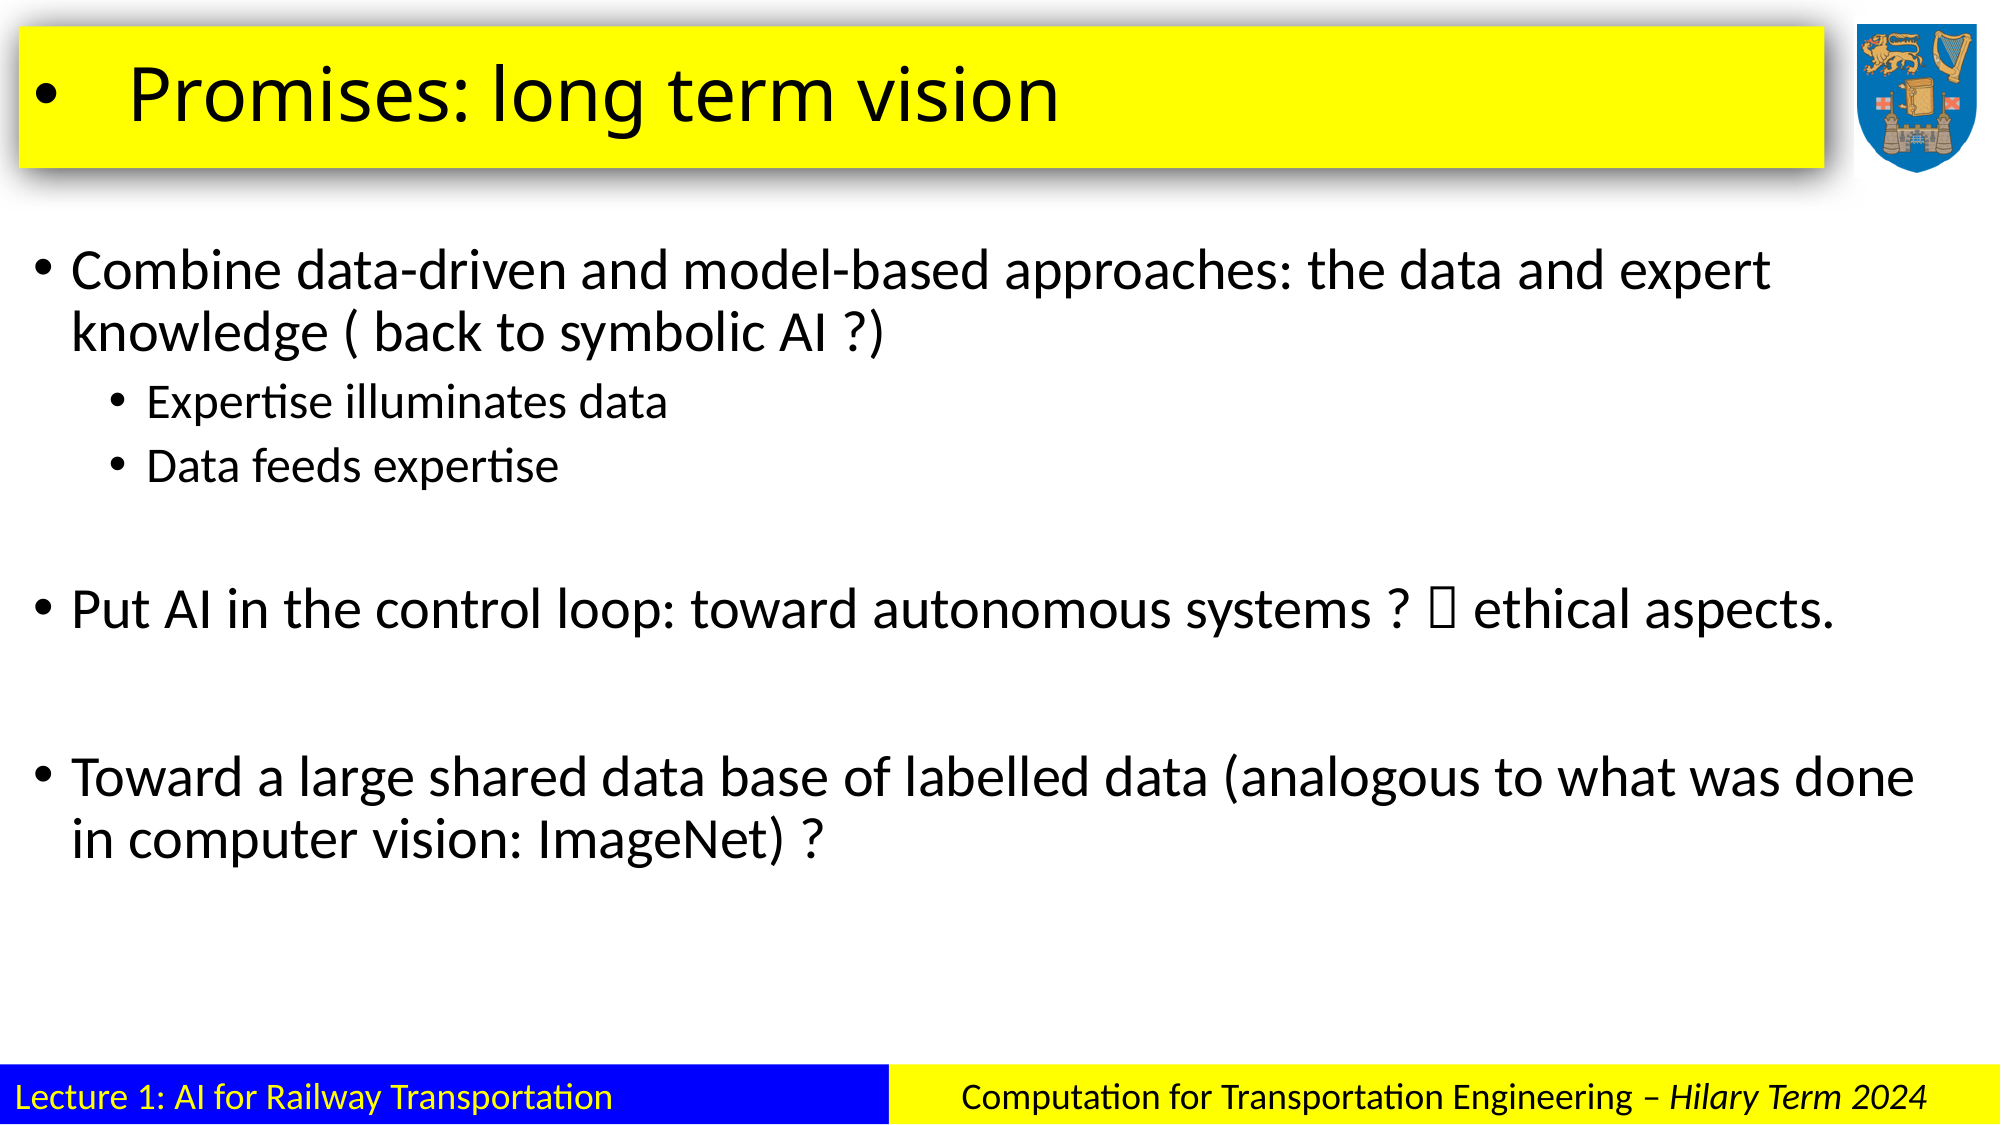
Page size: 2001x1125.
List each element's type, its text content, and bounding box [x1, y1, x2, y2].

text_box Computation for Transportation Engineering – Hilary Term 2024 [888, 1064, 2000, 1125]
text_box Combine data-driven and model-based approaches: the data and expert knowledge ( back to symbolic AI ?) Expertise illuminates data Data feeds expertise Put AI in the control loop: toward autonomous systems ?  ethical aspects. Toward a large shared data base of labelled data (analogous to what was done in computer vision: ImageNet) ? [18, 231, 1966, 1031]
title Promises: long term vision [18, 26, 1825, 169]
text_box Lecture 1: AI for Railway Transportation [0, 1064, 888, 1125]
picture [1854, 17, 1982, 178]
